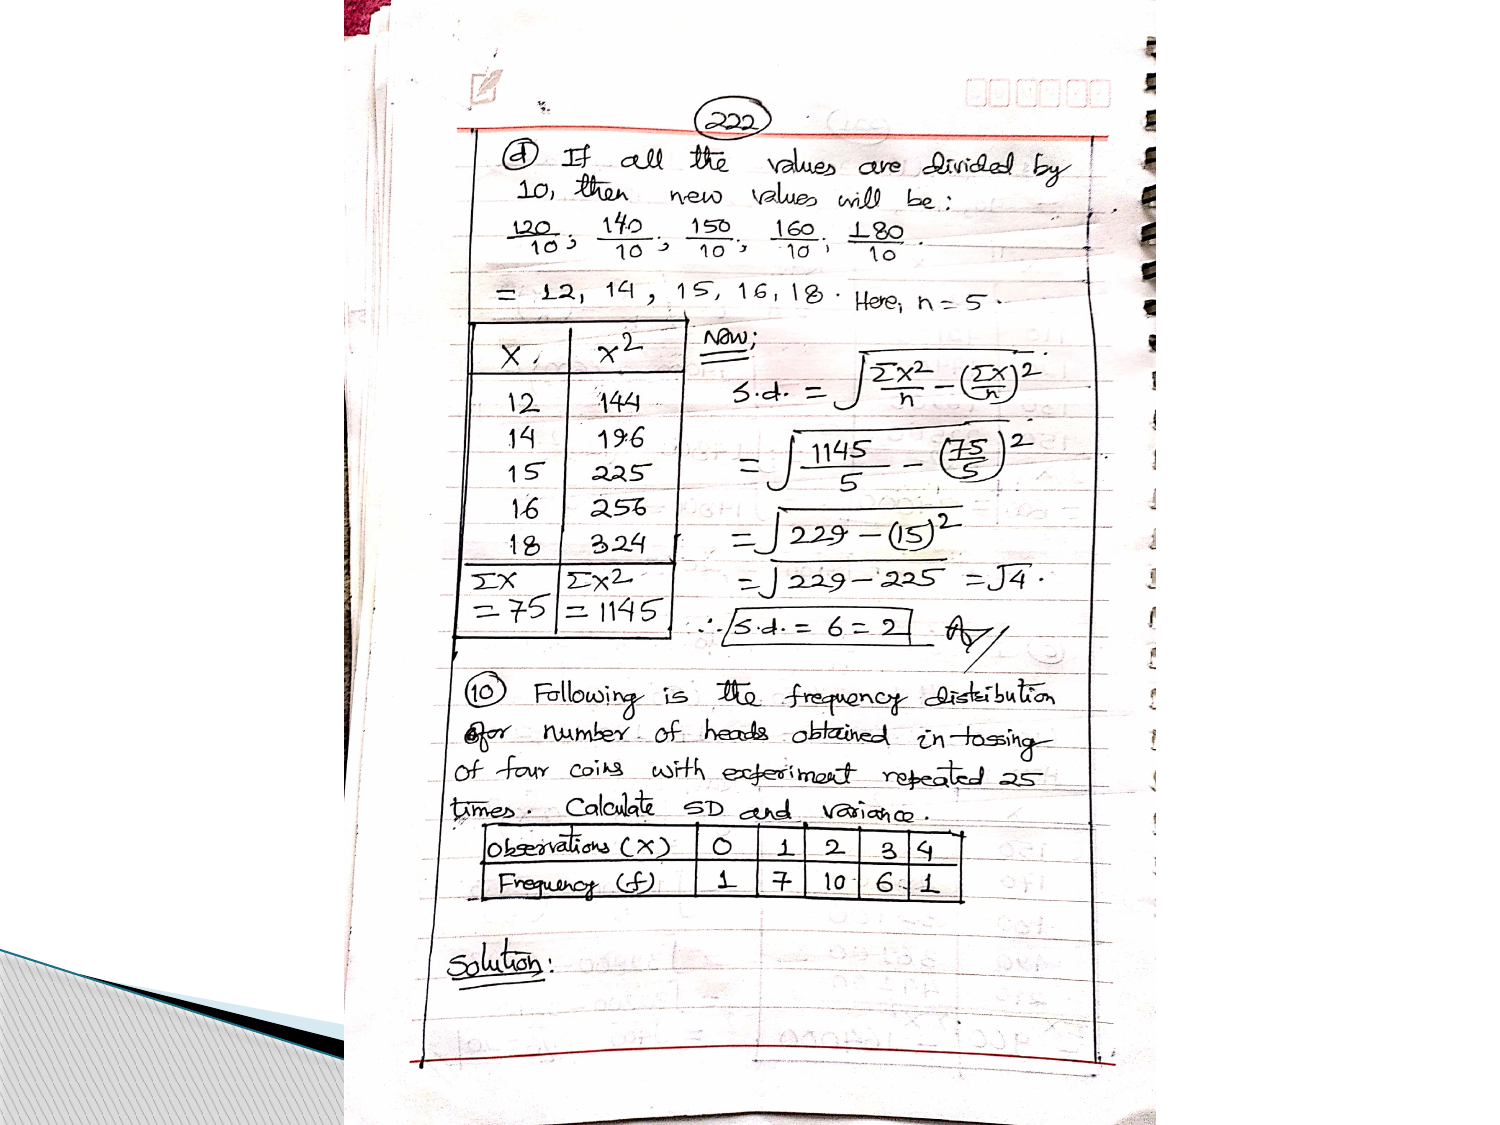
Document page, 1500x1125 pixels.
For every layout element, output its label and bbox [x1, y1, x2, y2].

picture [344, 0, 1156, 1125]
